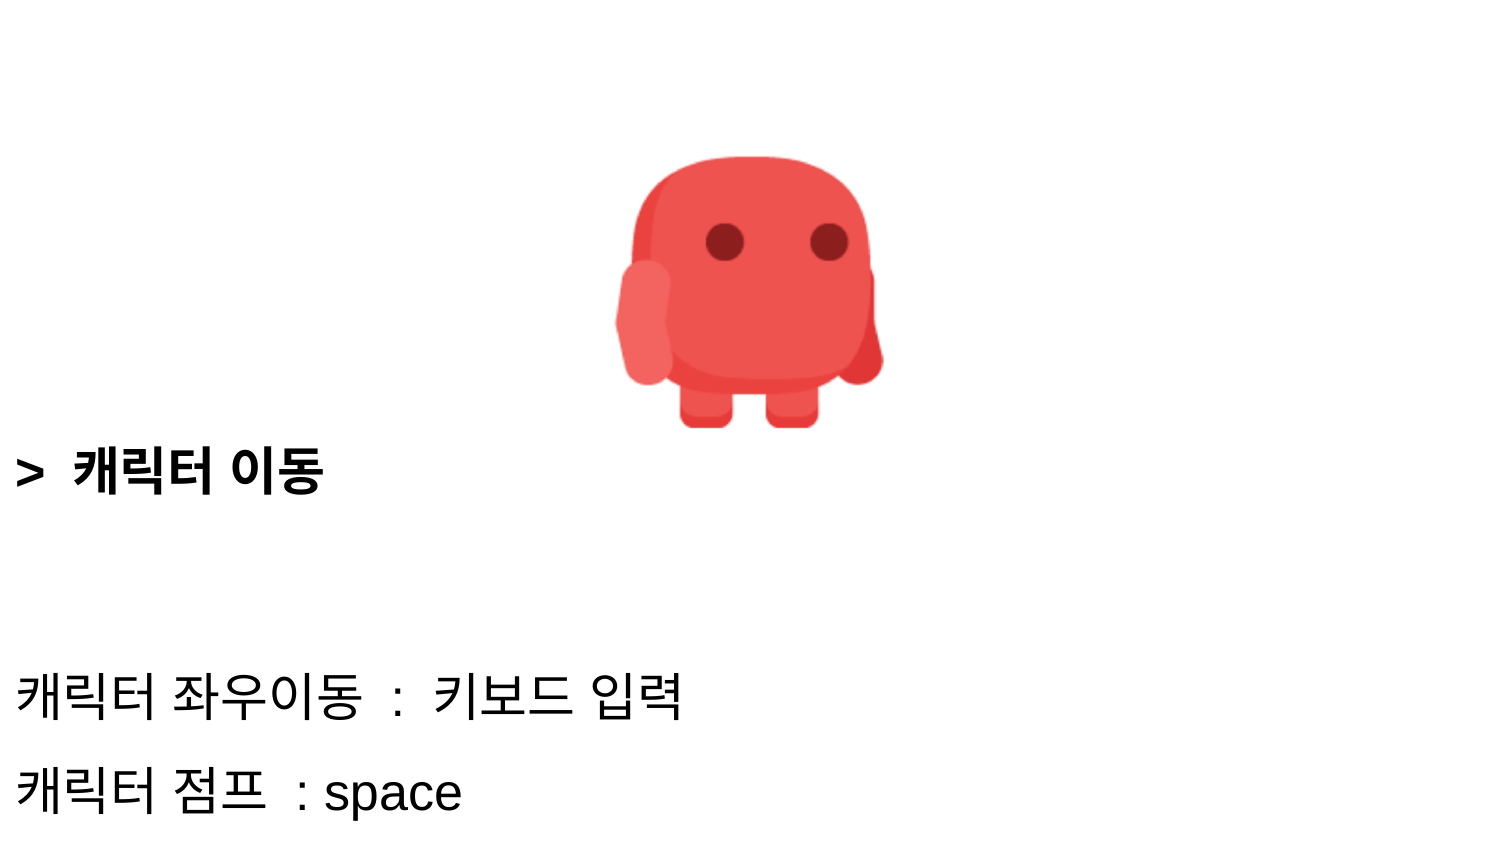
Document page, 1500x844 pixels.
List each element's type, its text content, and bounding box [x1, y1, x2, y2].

text_box > 캐릭터 이동 [0, 430, 983, 517]
text_box 캐릭터 좌우이동 : 키보드 입력 [0, 656, 983, 744]
picture [611, 148, 889, 432]
text_box 캐릭터 점프 : space [0, 750, 983, 837]
